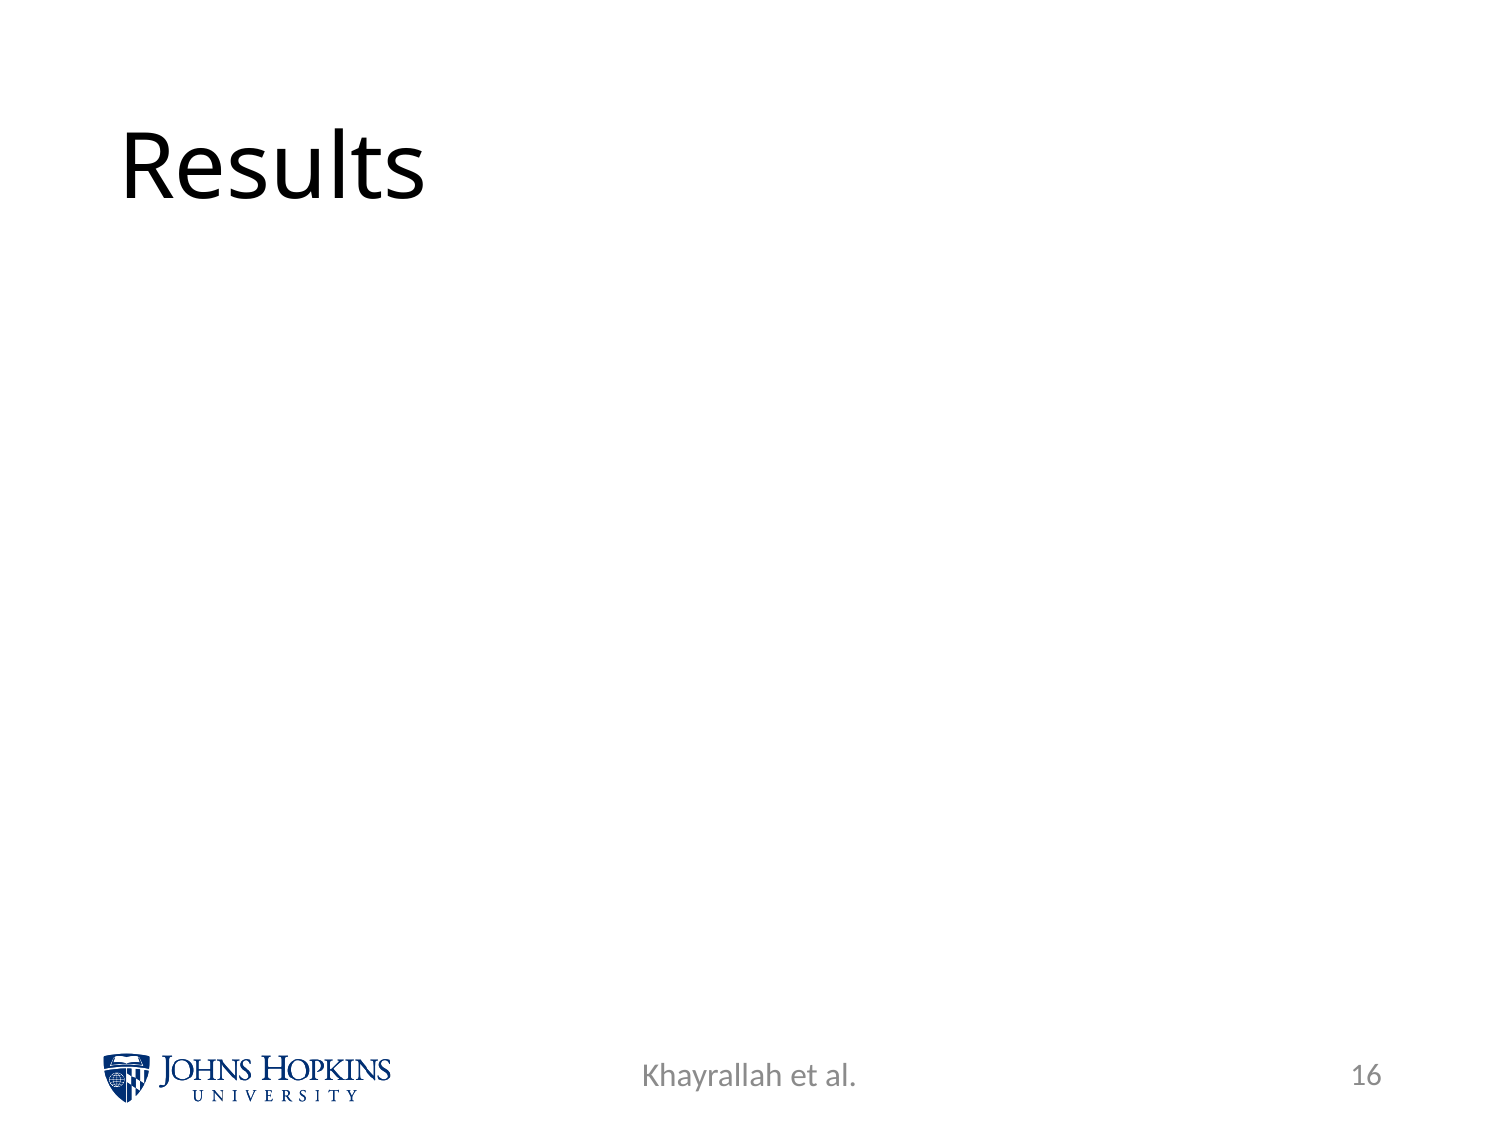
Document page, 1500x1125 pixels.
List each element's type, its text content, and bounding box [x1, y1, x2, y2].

title Results [103, 59, 1397, 278]
slide_number 15 [1059, 1042, 1397, 1103]
footer Khayrallah et al. [496, 1042, 1004, 1103]
